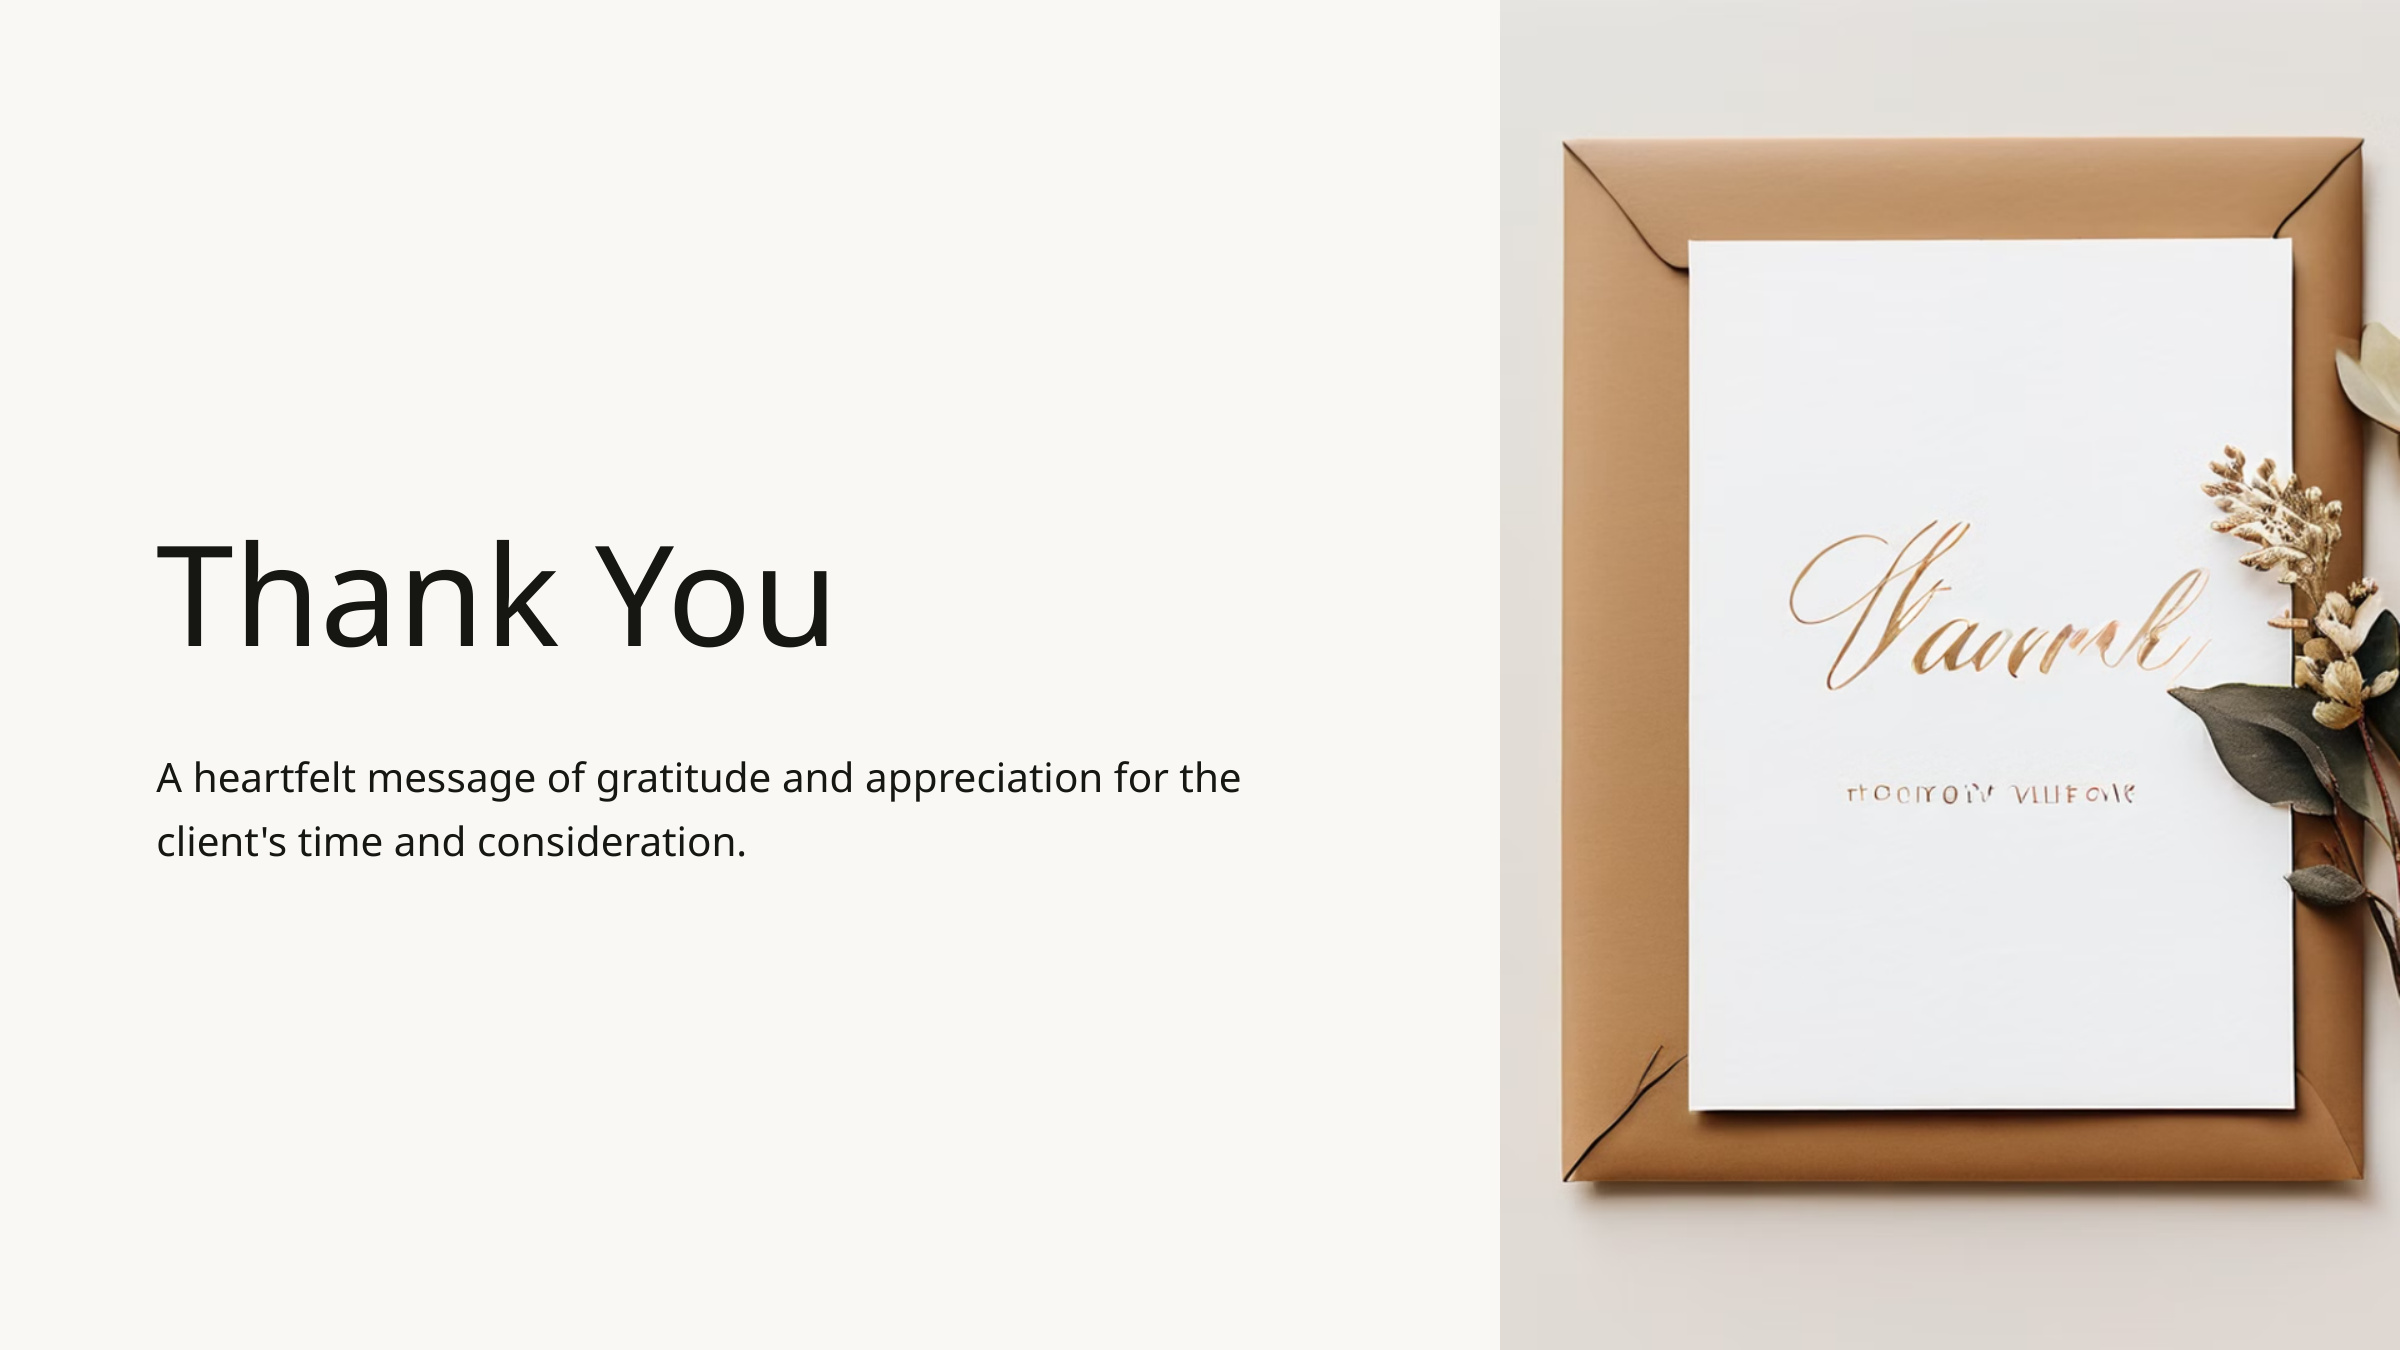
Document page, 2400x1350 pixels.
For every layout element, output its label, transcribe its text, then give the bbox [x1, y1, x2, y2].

text_box [0, 0, 1499, 1350]
text_box Thank You [141, 492, 1359, 668]
picture [1499, 0, 2400, 1350]
text_box A heartfelt message of gratitude and appreciation for the client's time and consideration. [141, 727, 1359, 858]
